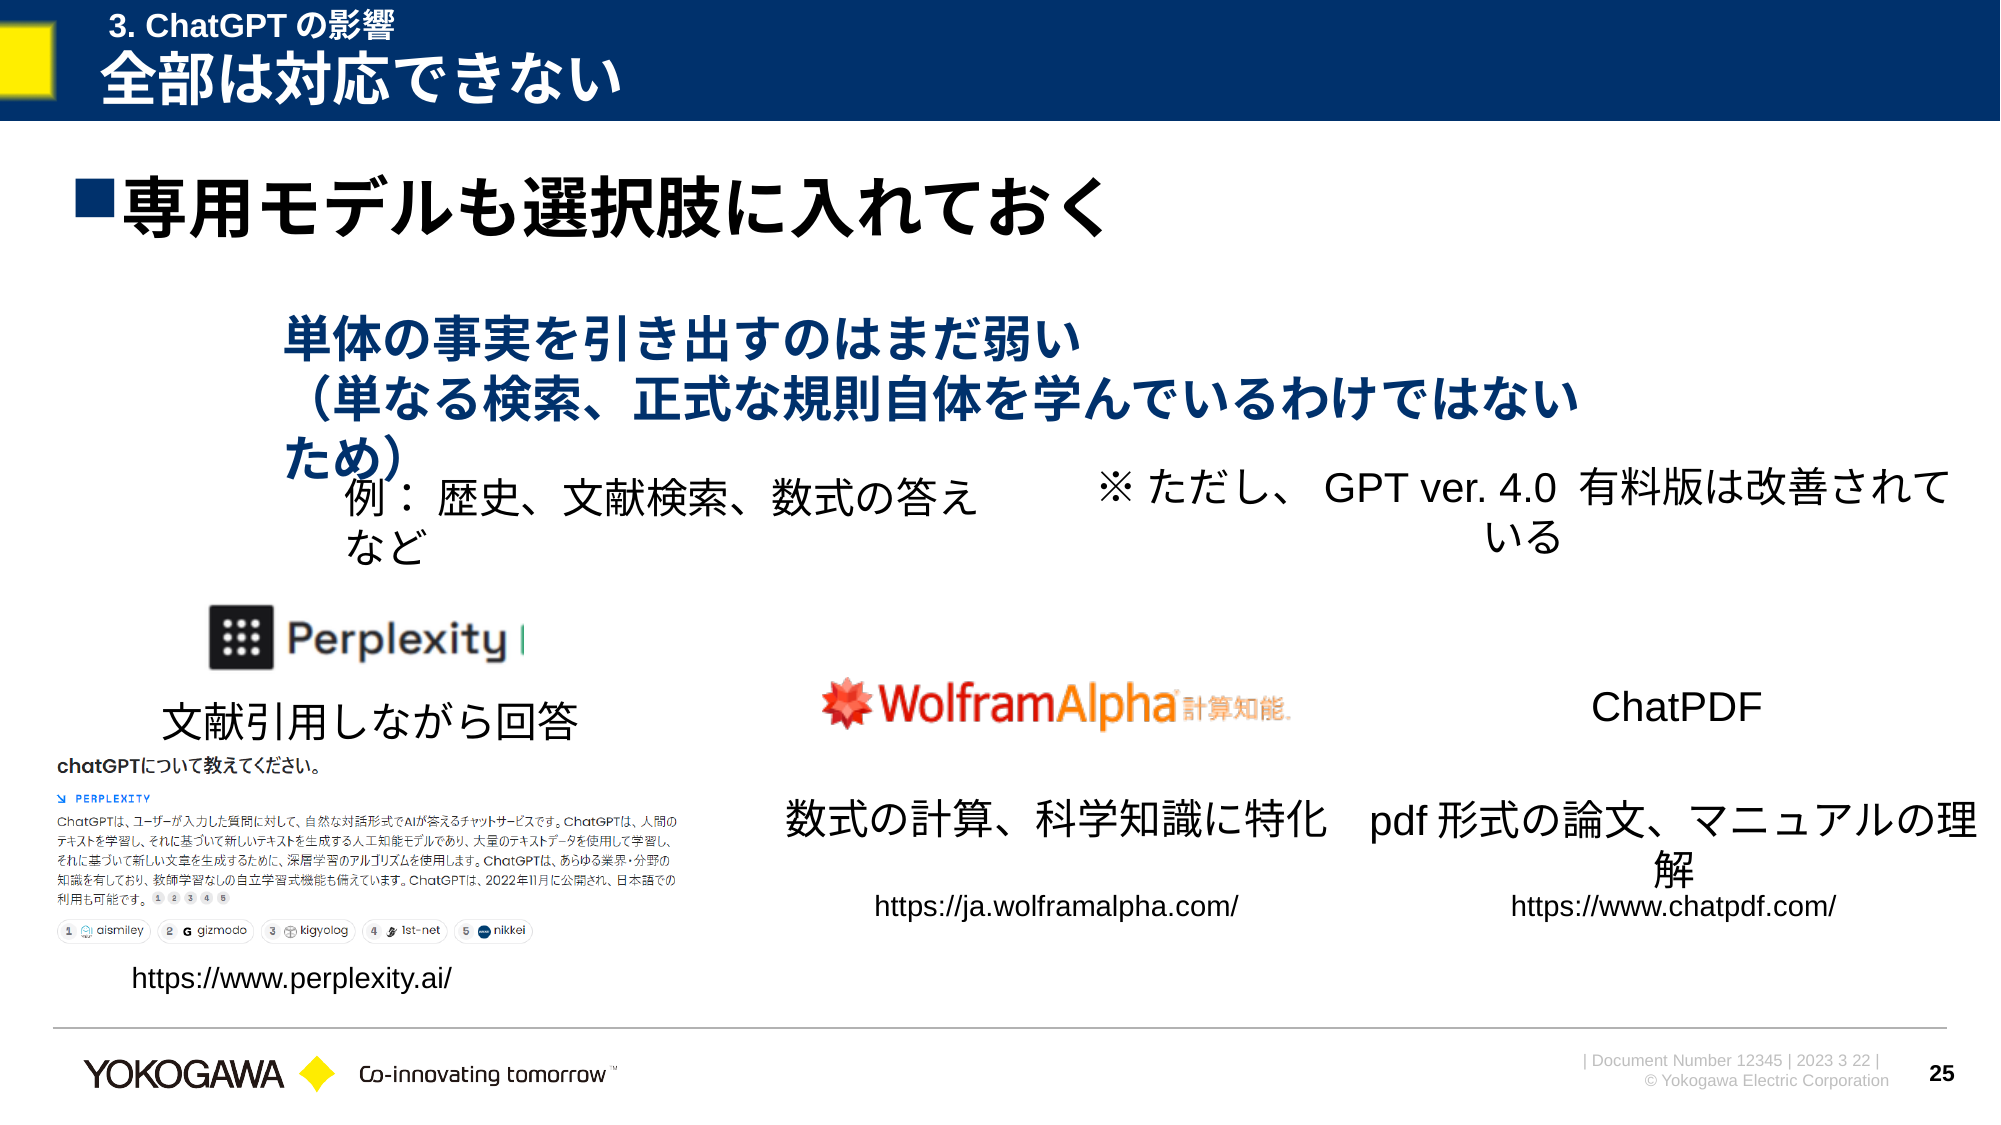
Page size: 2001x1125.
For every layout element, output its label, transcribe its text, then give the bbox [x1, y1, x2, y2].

title 全部は対応できない [84, 39, 1955, 125]
picture [183, 599, 524, 678]
picture [0, 6, 69, 115]
text_box 数式の計算、科学知識に特化 [742, 785, 1372, 850]
text_box pdf形式の論文、マニュアルの理解 [1350, 786, 1998, 902]
text_box 例： 歴史、文献検索、数式の答えなど [329, 464, 1035, 580]
text_box 単体の事実を引き出すのはまだ弱い （単なる検索、正式な規則自体を学んでいるわけではないため） [267, 300, 1635, 496]
text_box https://www.perplexity.ai/ [116, 952, 591, 1002]
text_box https://ja.wolframalpha.com/ [845, 879, 1269, 930]
slide_number 25 [1904, 1042, 1970, 1103]
text_box 専用モデルも選択肢に入れておく [56, 167, 1944, 263]
text_box https://www.chatpdf.com/ [1462, 902, 1886, 930]
text_box ※ただし、GPT ver. 4.0 有料版は改善されている [1077, 453, 1971, 569]
picture [39, 746, 702, 952]
text_box 文献引用しながら回答 [56, 688, 686, 746]
picture [83, 1055, 617, 1093]
picture [822, 677, 1292, 733]
text_box 3. ChatGPTの影響 [93, 0, 836, 52]
text_box ChatPDF [1511, 672, 1843, 738]
